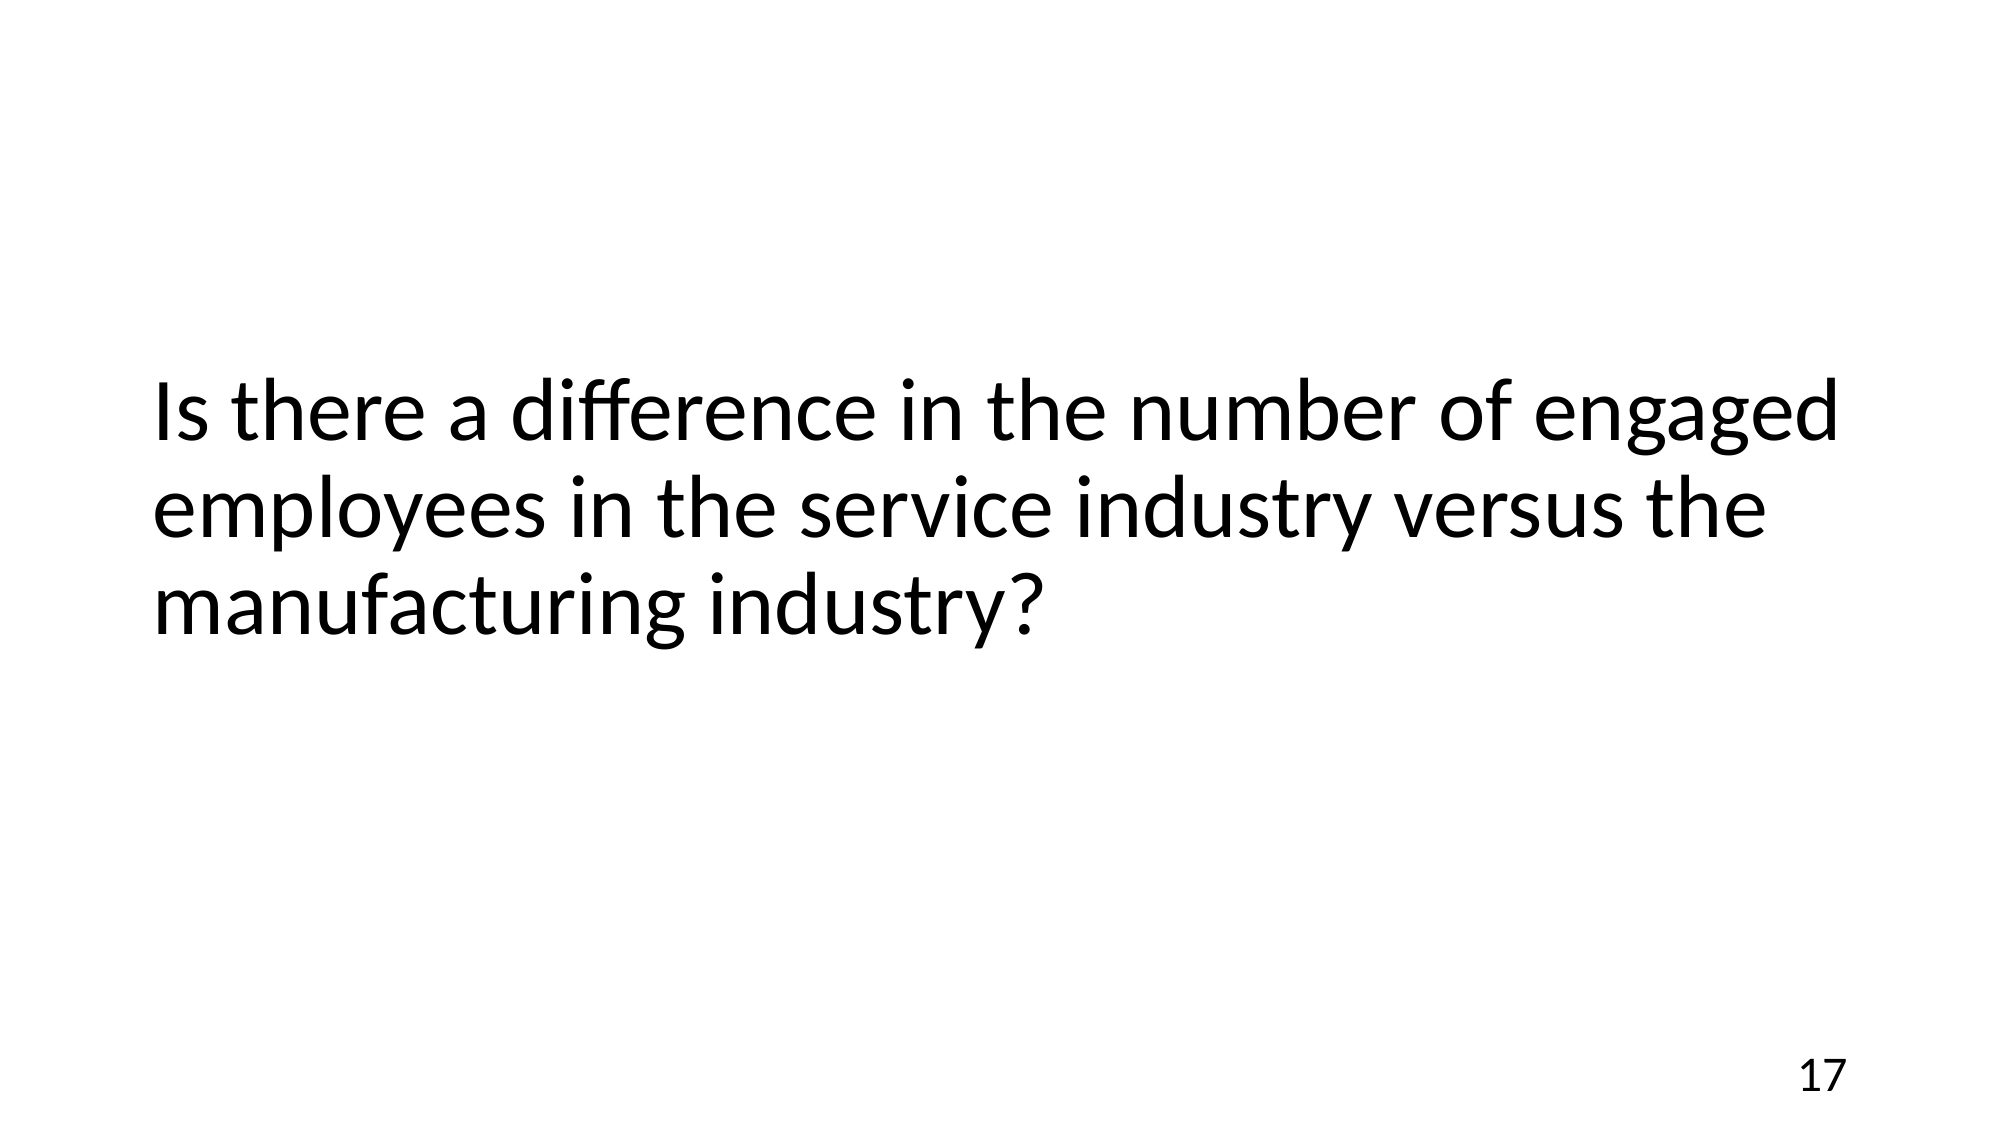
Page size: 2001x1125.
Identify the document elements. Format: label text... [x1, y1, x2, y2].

text_box 17 [1412, 1041, 1863, 1102]
title Is there a difference in the number of engaged employees in the service industry versus the manufacturing industry? [137, 354, 1863, 771]
